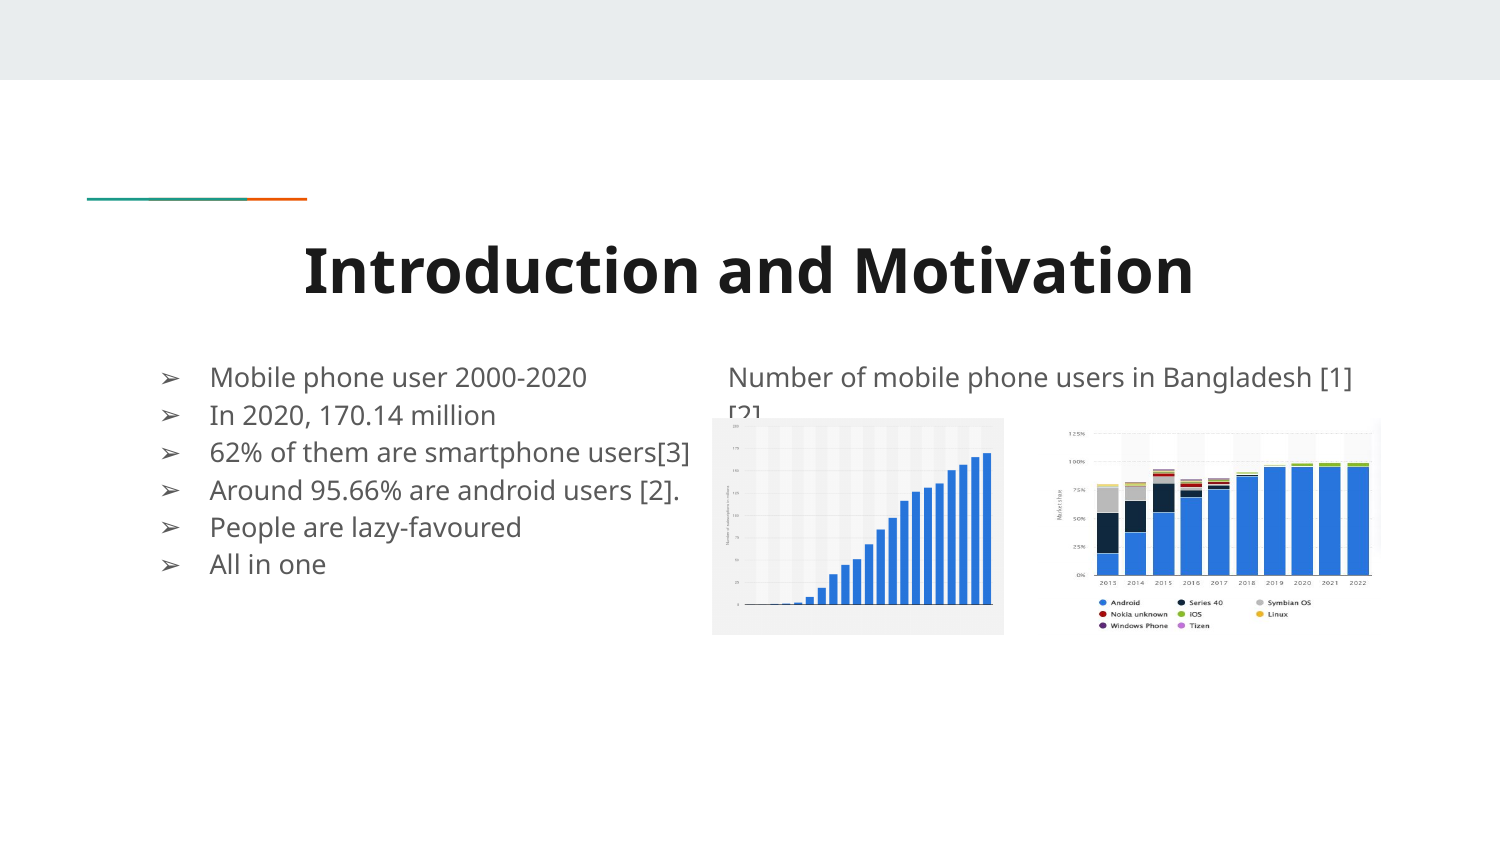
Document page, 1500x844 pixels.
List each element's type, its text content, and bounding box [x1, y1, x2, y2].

picture [1038, 418, 1382, 635]
list Number of mobile phone users in Bangladesh [1][2] [712, 341, 1381, 712]
picture [712, 418, 1005, 635]
title Introduction and Motivation [119, 216, 1381, 305]
list Mobile phone user 2000-2020 In 2020, 170.14 million 62% of them are smartphone users[3] Around 95.66% are android users [2]. People are lazy-favoured All in one [119, 341, 712, 712]
